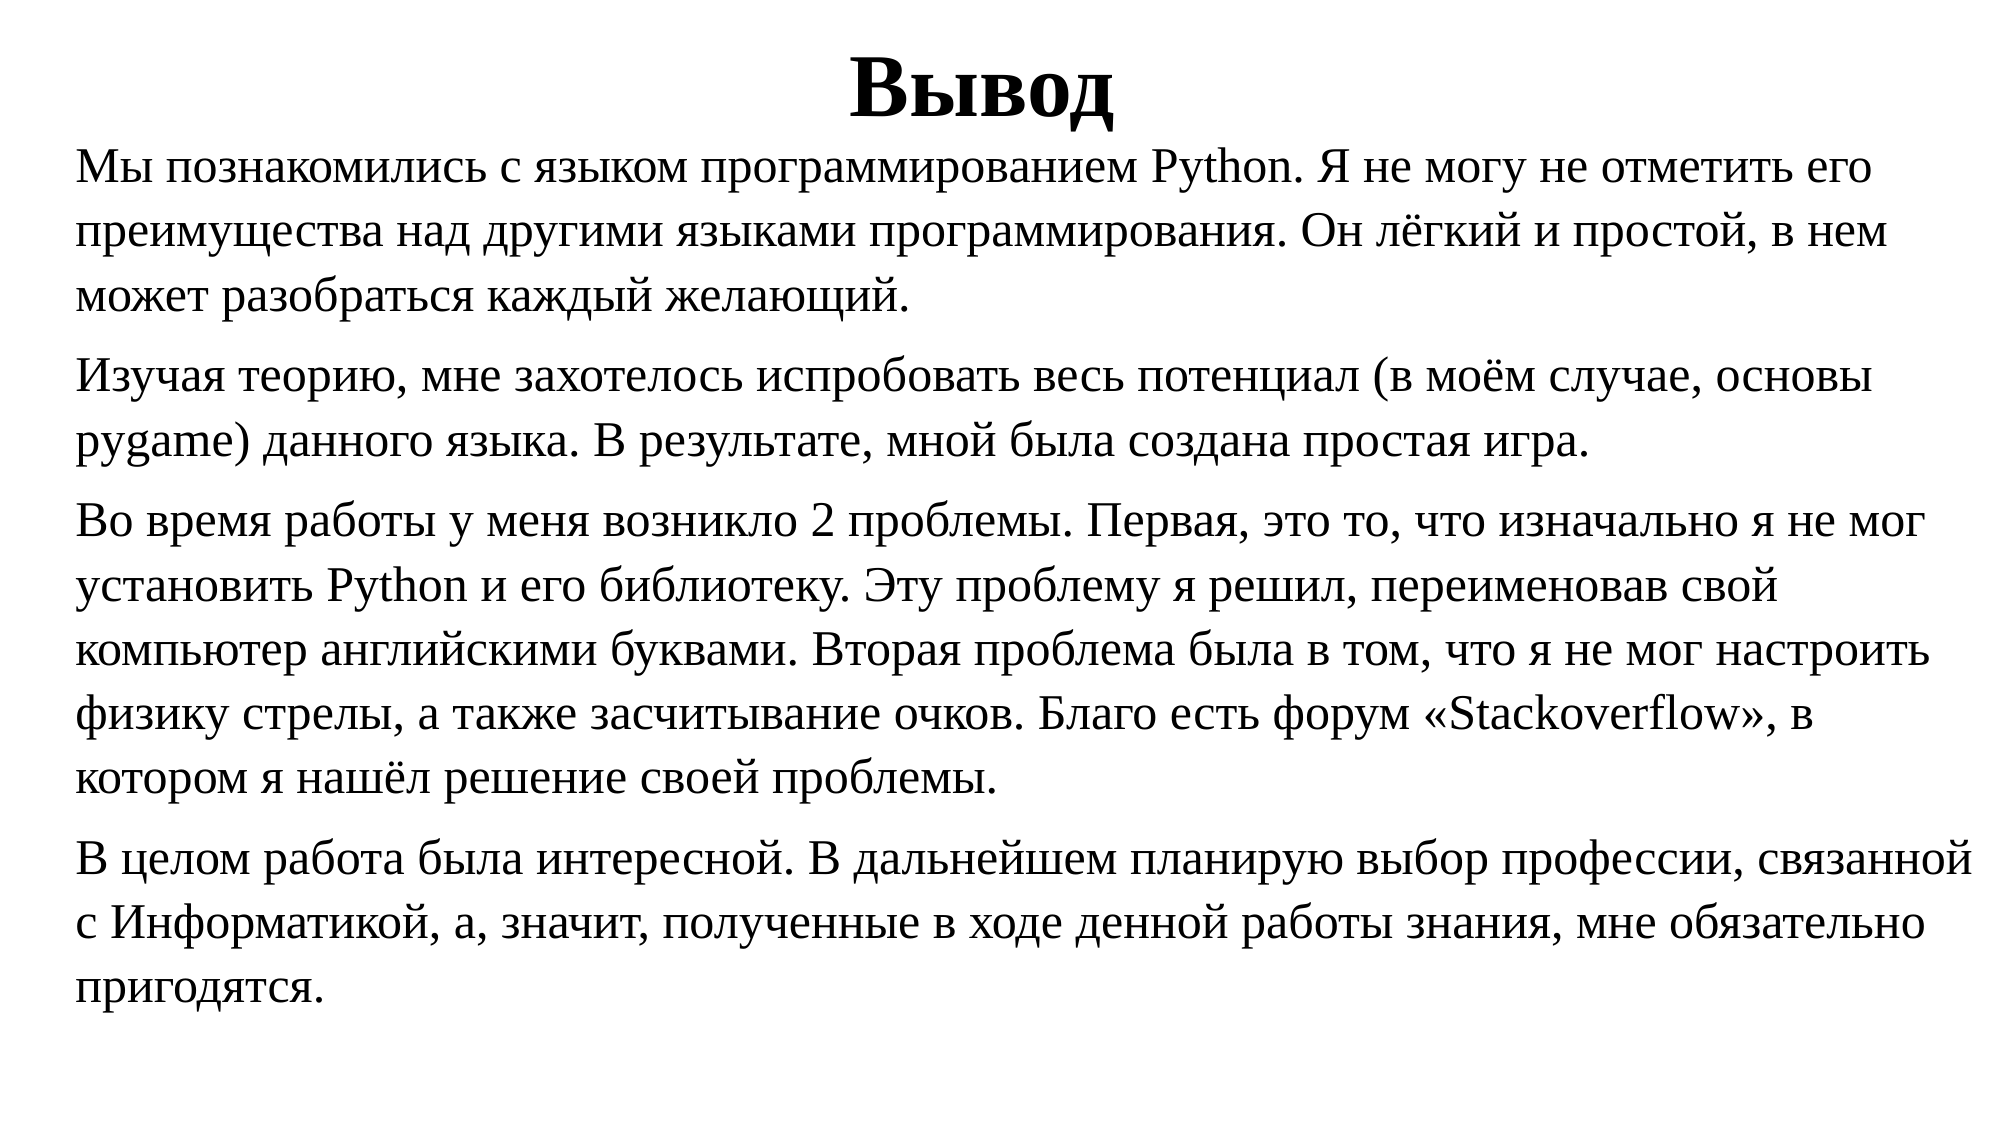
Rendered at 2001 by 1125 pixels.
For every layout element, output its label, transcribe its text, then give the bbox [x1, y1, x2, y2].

text_box Вывод [835, 19, 1130, 121]
text_box Мы познакомились с языком программированием Python. Я не могу не отметить его преимущества над другими языками программирования. Он лёгкий и простой, в нем может разобраться каждый желающий. Изучая теорию, мне захотелось испробовать весь потенциал (в моём случае, основы pygame) данного языка. В результате, мной была создана простая игра. Во время работы у меня возникло 2 проблемы. Первая, это то, что изначально я не мог установить Python и его библиотеку. Эту проблему я решил, переименовав свой компьютер английскими буквами. Вторая проблема была в том, что я не мог настроить физику стрелы, а также засчитывание очков. Благо есть форум «Stackoverflow», в котором я нашёл решение своей проблемы. В целом работа была интересной. В дальнейшем планирую выбор профессии, связанной с Информатикой, а, значит, полученные в ходе денной работы знания, мне обязательно пригодятся. [60, 121, 2000, 1021]
